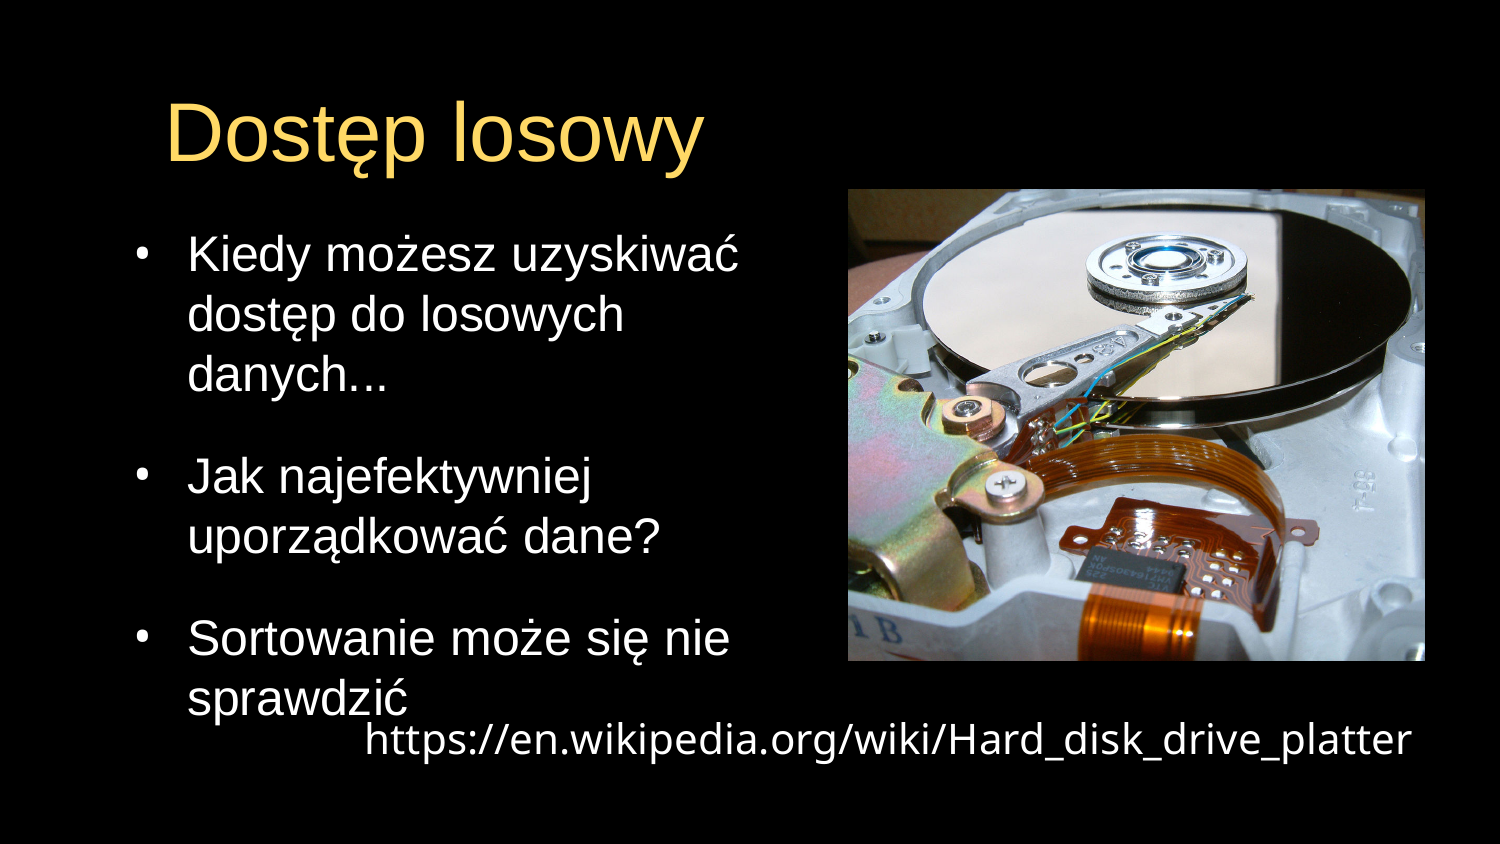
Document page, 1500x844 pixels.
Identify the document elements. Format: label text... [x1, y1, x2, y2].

title Dostęp losowy [106, 22, 764, 235]
text_box https://en.wikipedia.org/wiki/Hard_disk_drive_platter [299, 704, 1479, 770]
list Kiedy możesz uzyskiwać dostęp do losowych danych... Jak najefektywniej uporządkować dane? Sortowanie może się nie sprawdzić [64, 213, 757, 740]
picture [848, 189, 1426, 661]
